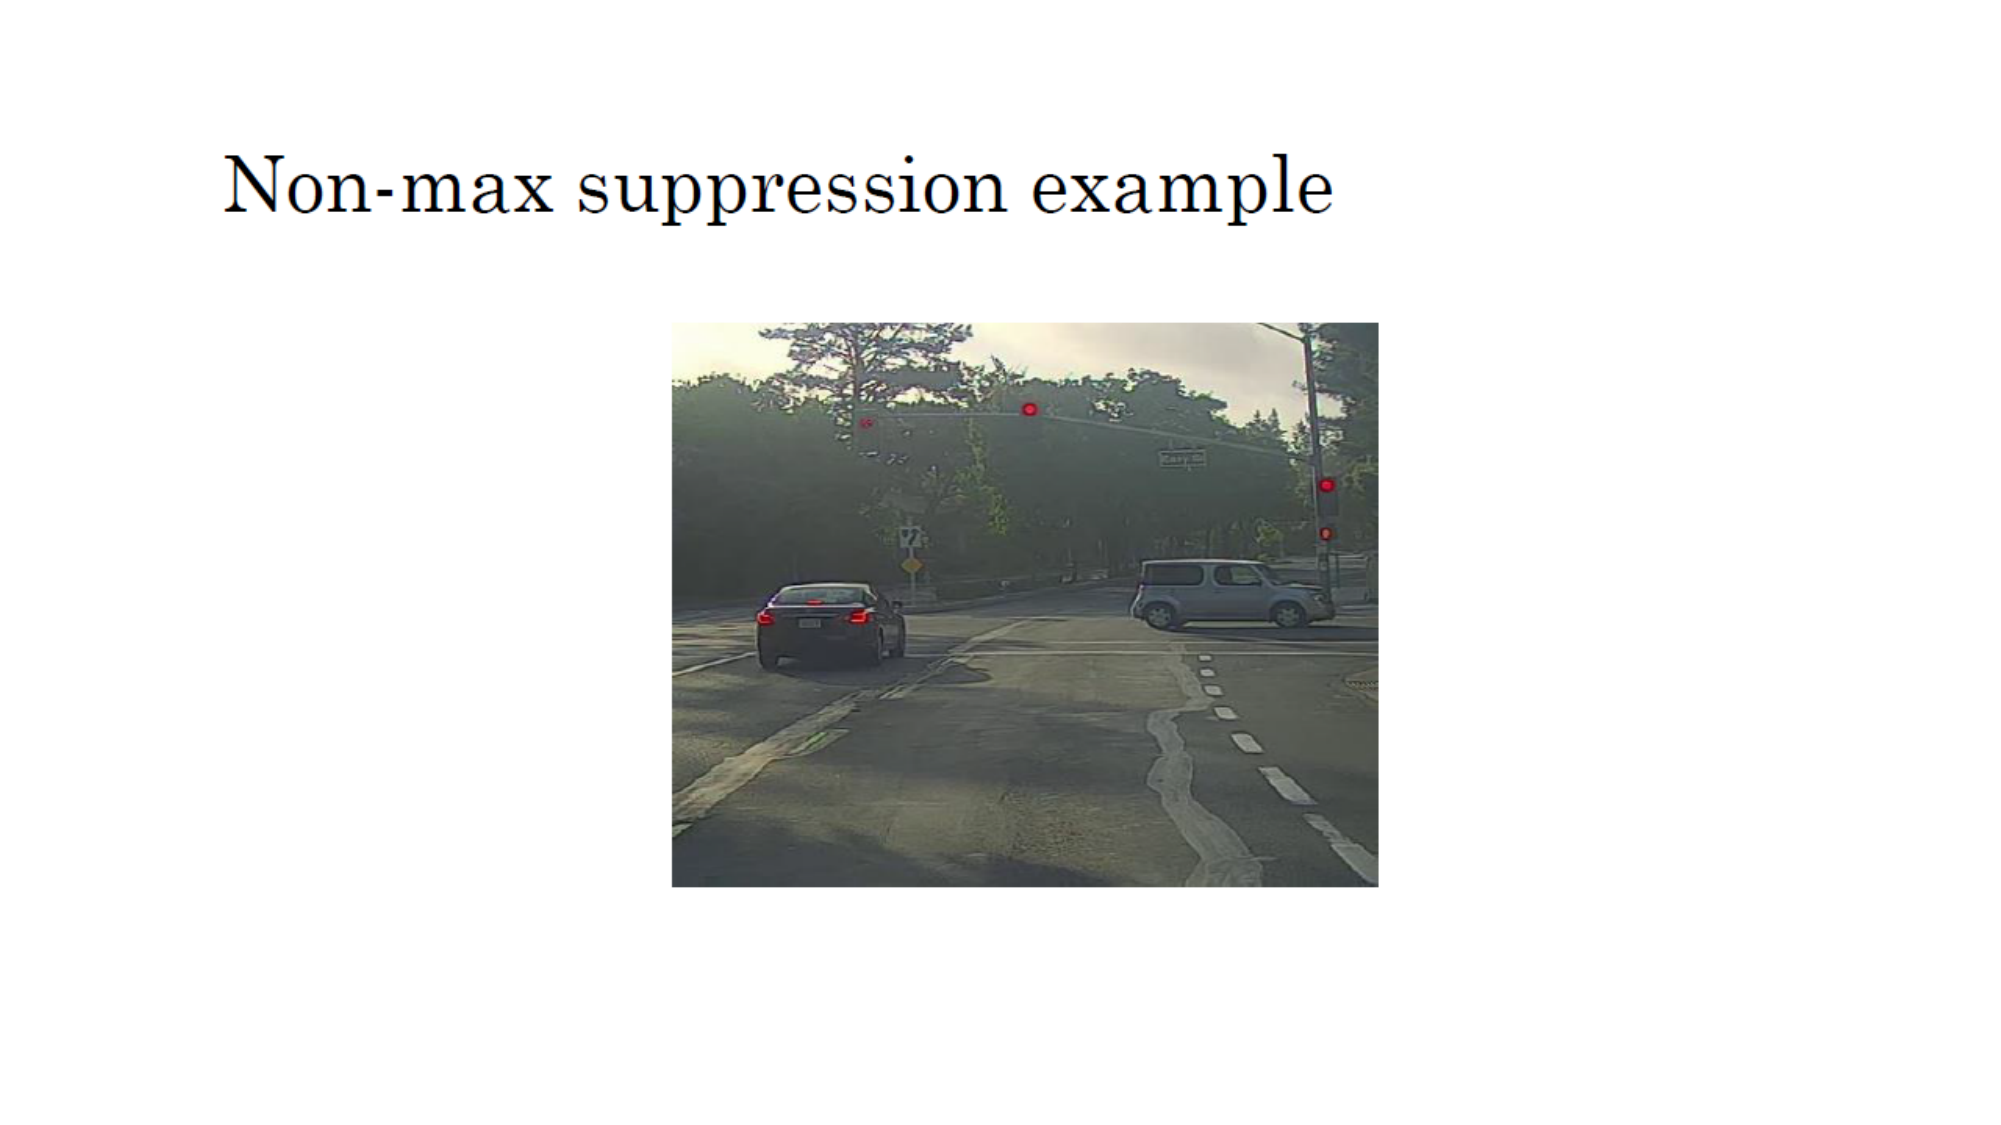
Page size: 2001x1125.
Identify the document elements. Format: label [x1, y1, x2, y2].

picture [197, 126, 1876, 1022]
